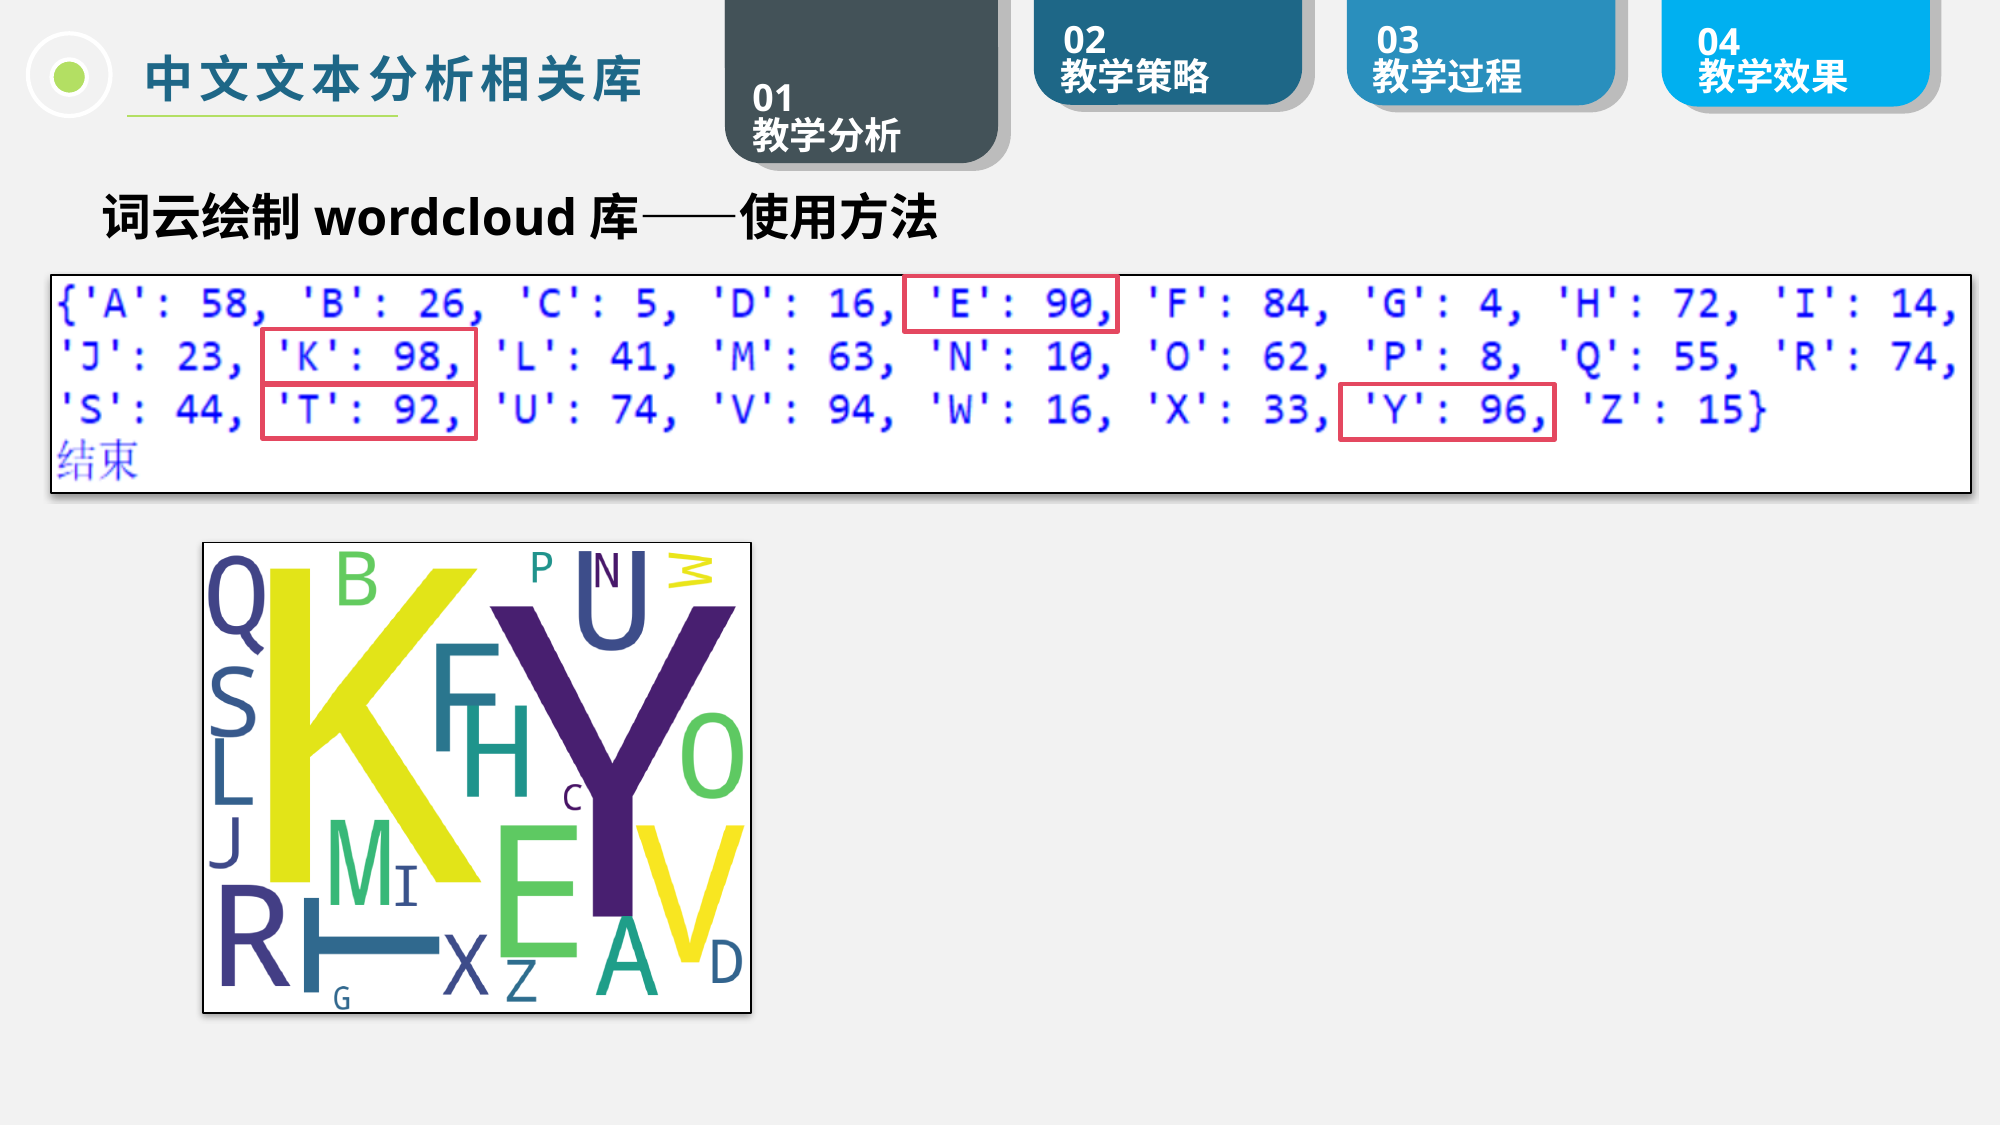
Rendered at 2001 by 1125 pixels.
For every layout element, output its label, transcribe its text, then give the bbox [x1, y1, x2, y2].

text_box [27, 33, 111, 117]
text_box 中文文本分析相关库 [128, 40, 1155, 115]
text_box 词云绘制wordcloud库——使用方法 [86, 148, 1936, 253]
picture [51, 275, 1971, 493]
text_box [262, 275, 1555, 440]
picture [203, 543, 751, 1013]
